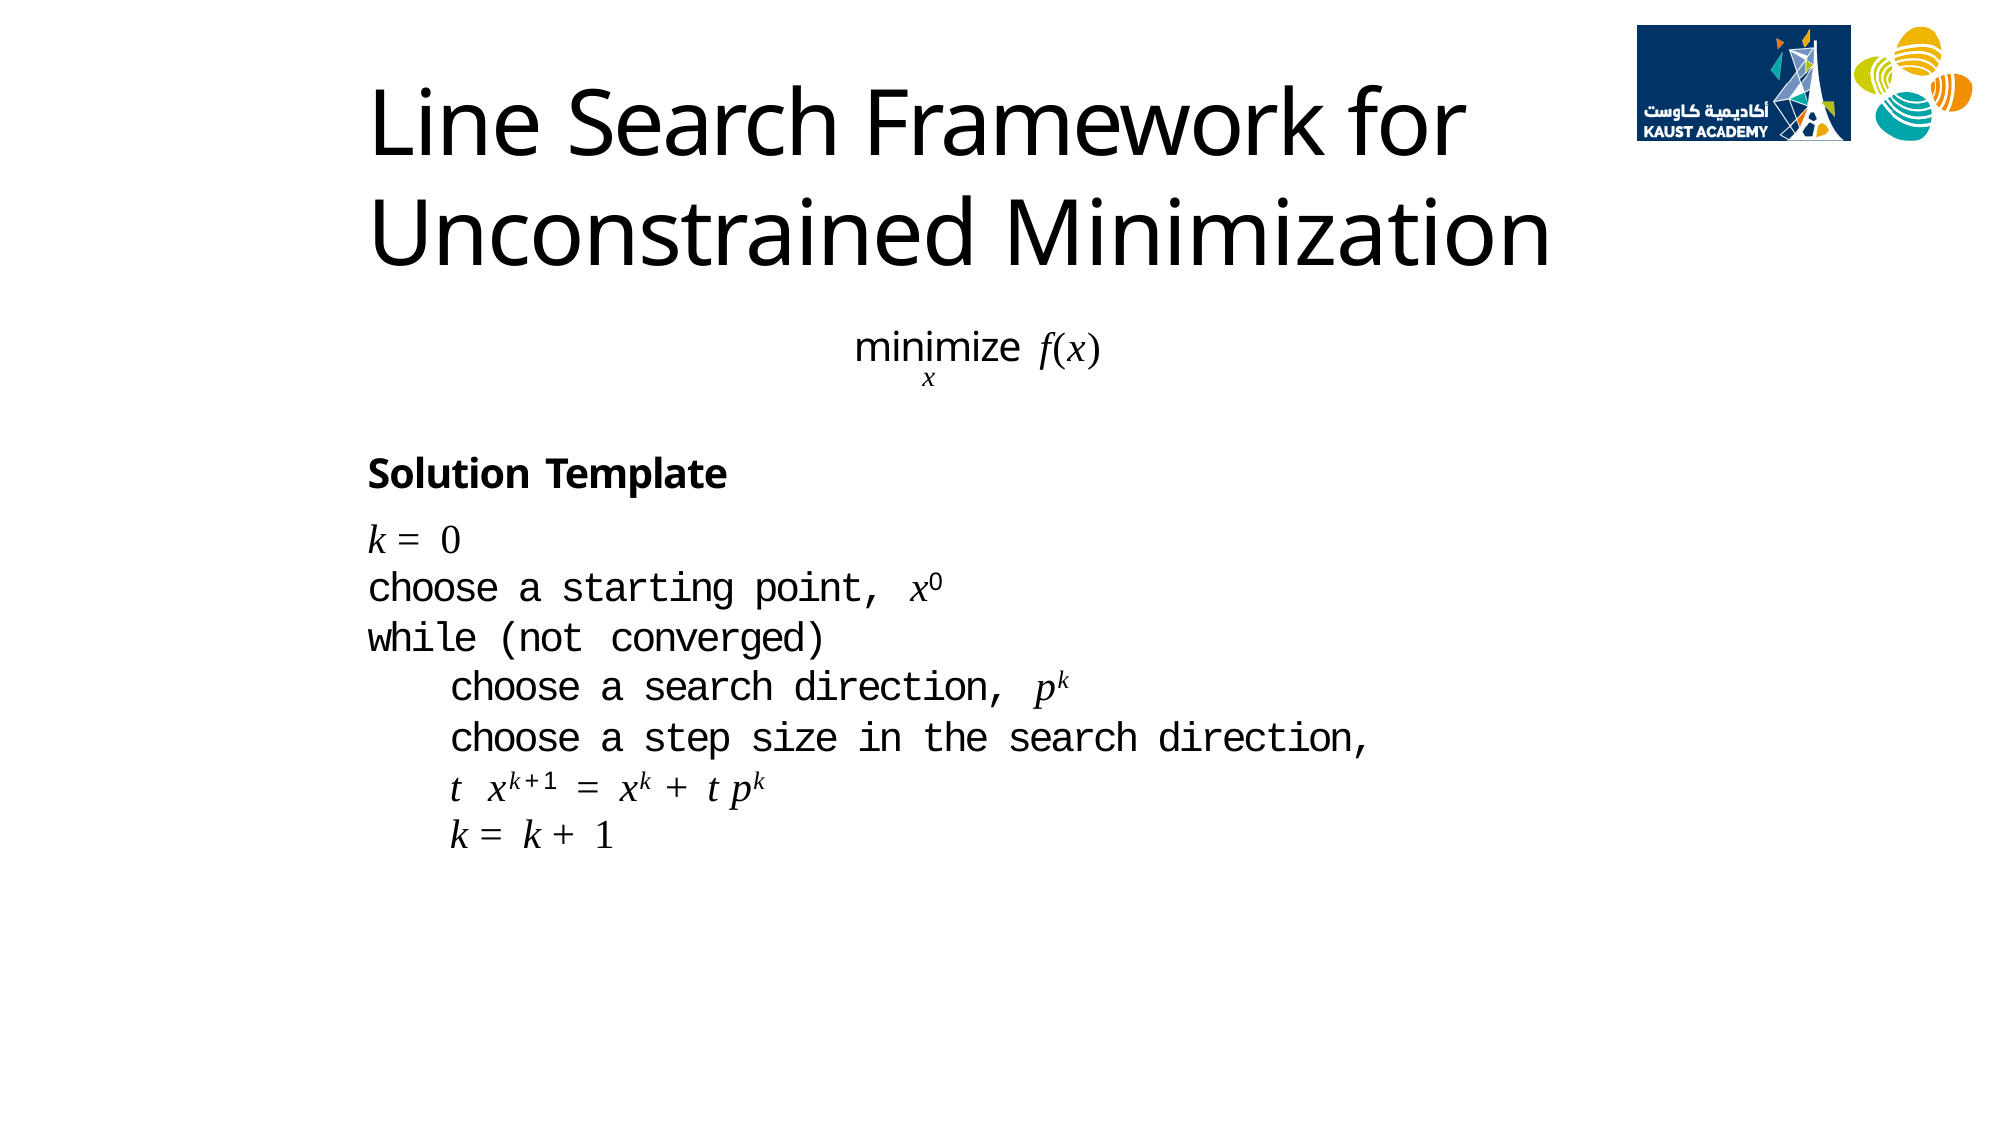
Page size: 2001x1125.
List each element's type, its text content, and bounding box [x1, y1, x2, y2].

picture [1637, 25, 1978, 141]
text_box Solution Template k = 0 choose a starting point, x0 while (not converged) choose a search direction, pk choose a step size in the search direction, t xk+1 = xk + t pk k = k + 1 [355, 428, 1419, 858]
text_box x [918, 370, 942, 393]
title Line Search Framework for Unconstrained Minimization [363, 59, 1620, 284]
text_box minimize f(x) [849, 316, 1116, 370]
